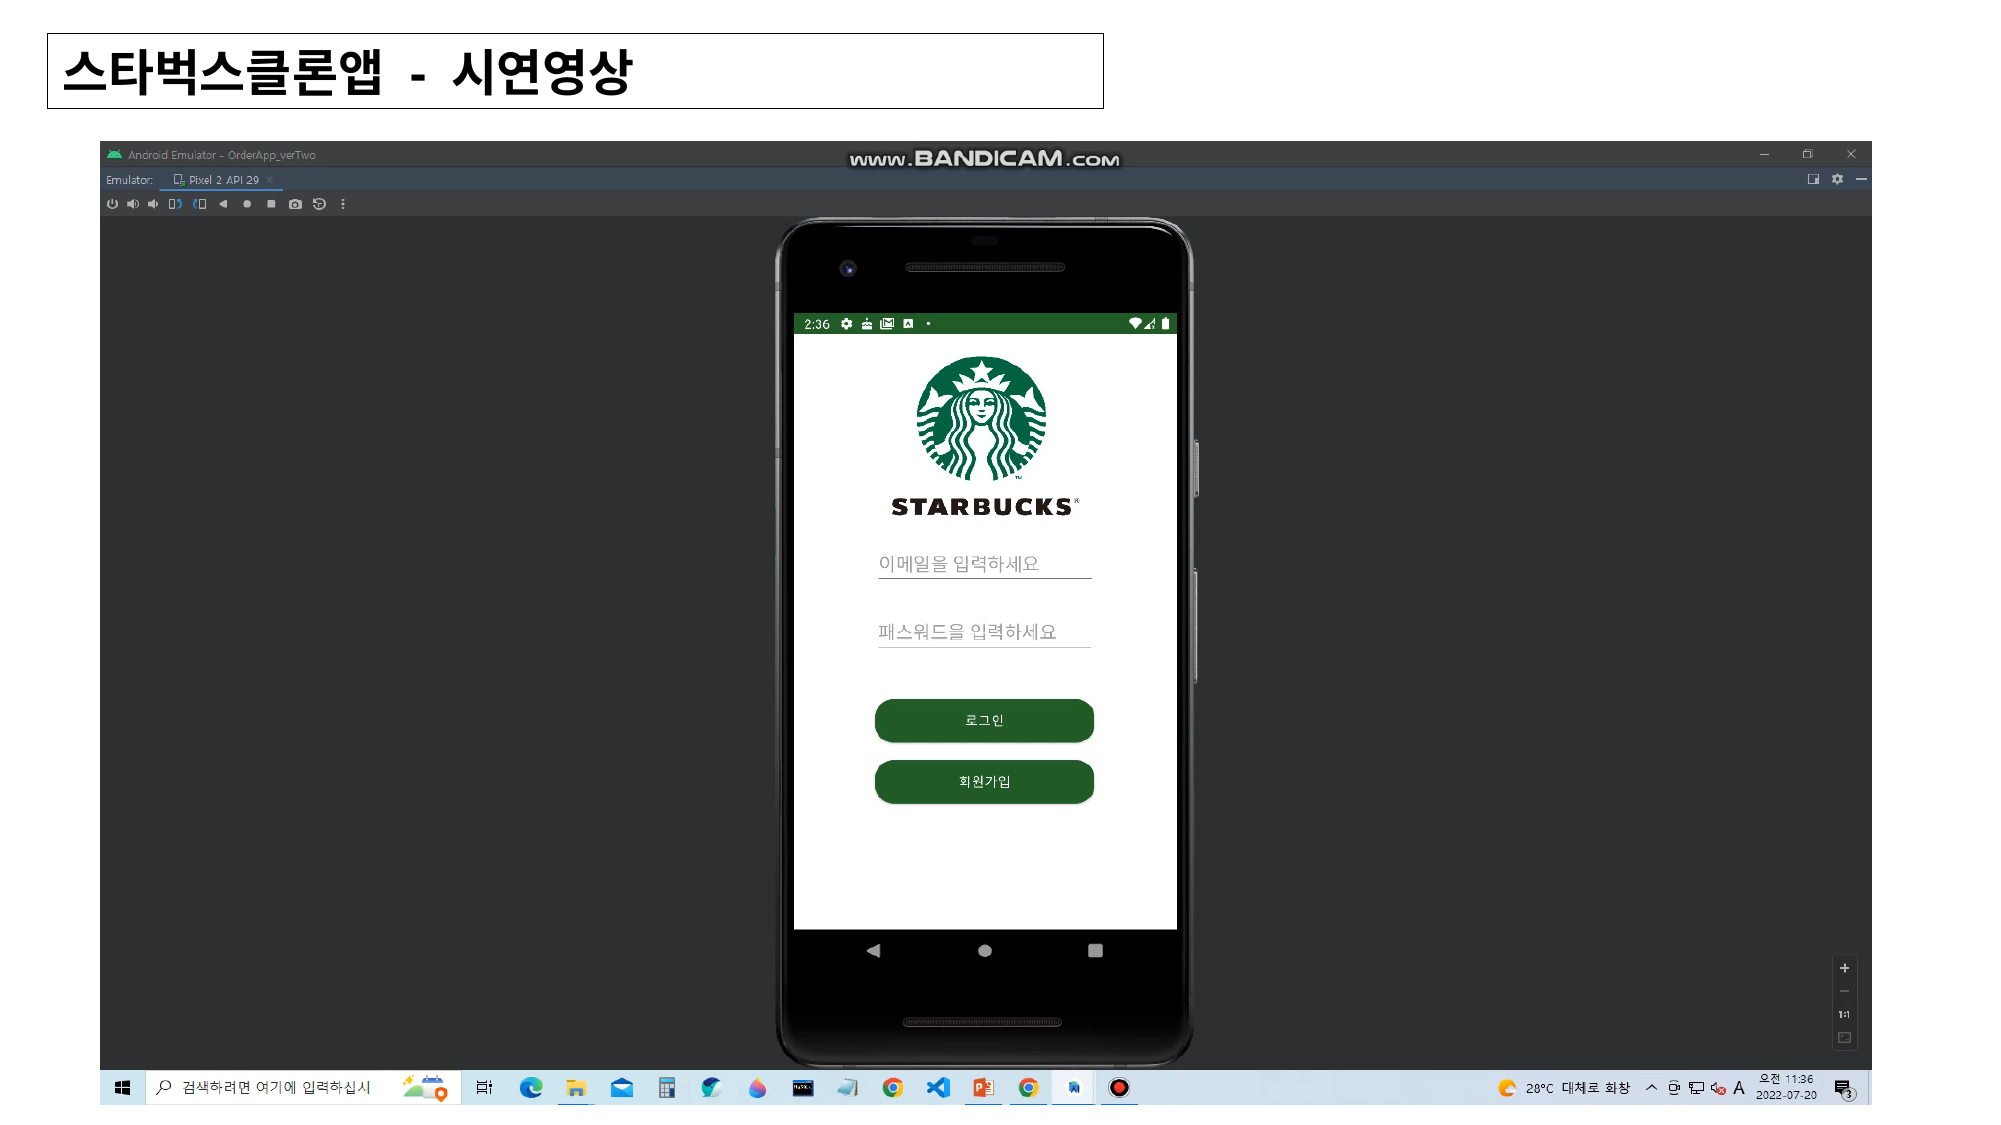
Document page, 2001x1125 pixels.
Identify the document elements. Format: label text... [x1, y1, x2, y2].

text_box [99, 140, 1872, 1106]
text_box 스타벅스클론앱 - 시연영상 [47, 33, 1104, 109]
